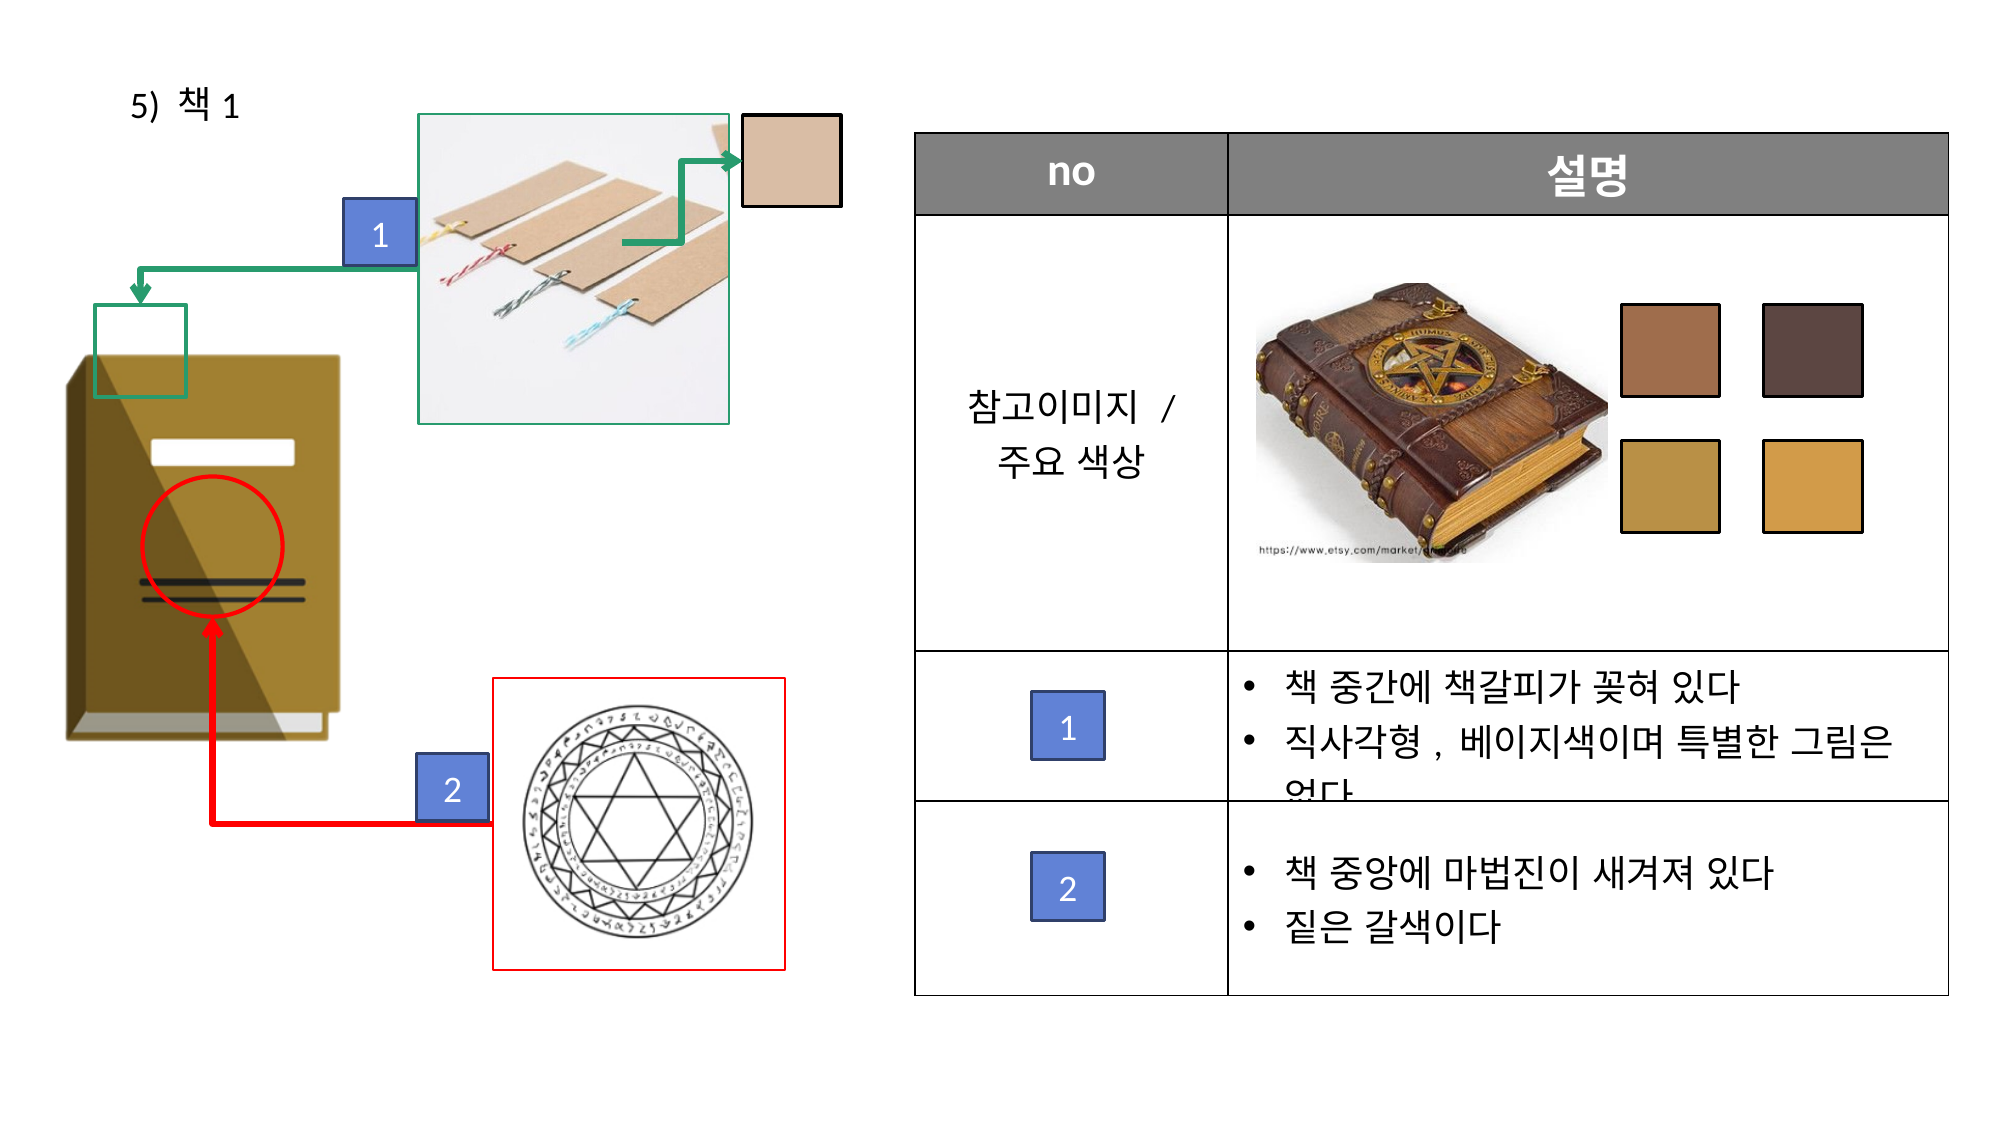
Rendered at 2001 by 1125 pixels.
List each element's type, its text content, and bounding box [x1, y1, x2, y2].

table_header 설명 [1229, 134, 1948, 214]
text_box [1762, 439, 1864, 534]
text_box [1620, 439, 1721, 534]
text_box [1620, 303, 1721, 398]
text_box 1 [1030, 690, 1106, 761]
table_cell [916, 652, 1227, 800]
table_cell [1229, 216, 1948, 650]
picture [493, 678, 785, 970]
text_box 2 [1030, 851, 1106, 922]
table_header no [916, 134, 1227, 214]
picture [0, 114, 729, 825]
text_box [140, 268, 420, 306]
table_cell 책 중간에 책갈피가 꽂혀 있다 직사각형, 베이지색이며 특별한 그림은 없다 [1229, 652, 1948, 800]
text_box [1762, 303, 1864, 398]
table_cell 책 중앙에 마법진이 새겨져 있다 짙은 갈색이다 [1229, 802, 1948, 995]
table_cell [916, 802, 1227, 995]
table_cell 참고이미지 / 주요 색상 [916, 216, 1227, 650]
text_box 1 [342, 197, 413, 266]
text_box [741, 113, 843, 208]
picture [1255, 283, 1608, 563]
text_box 5) 책1 [115, 73, 255, 134]
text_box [621, 160, 744, 244]
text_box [212, 616, 495, 825]
